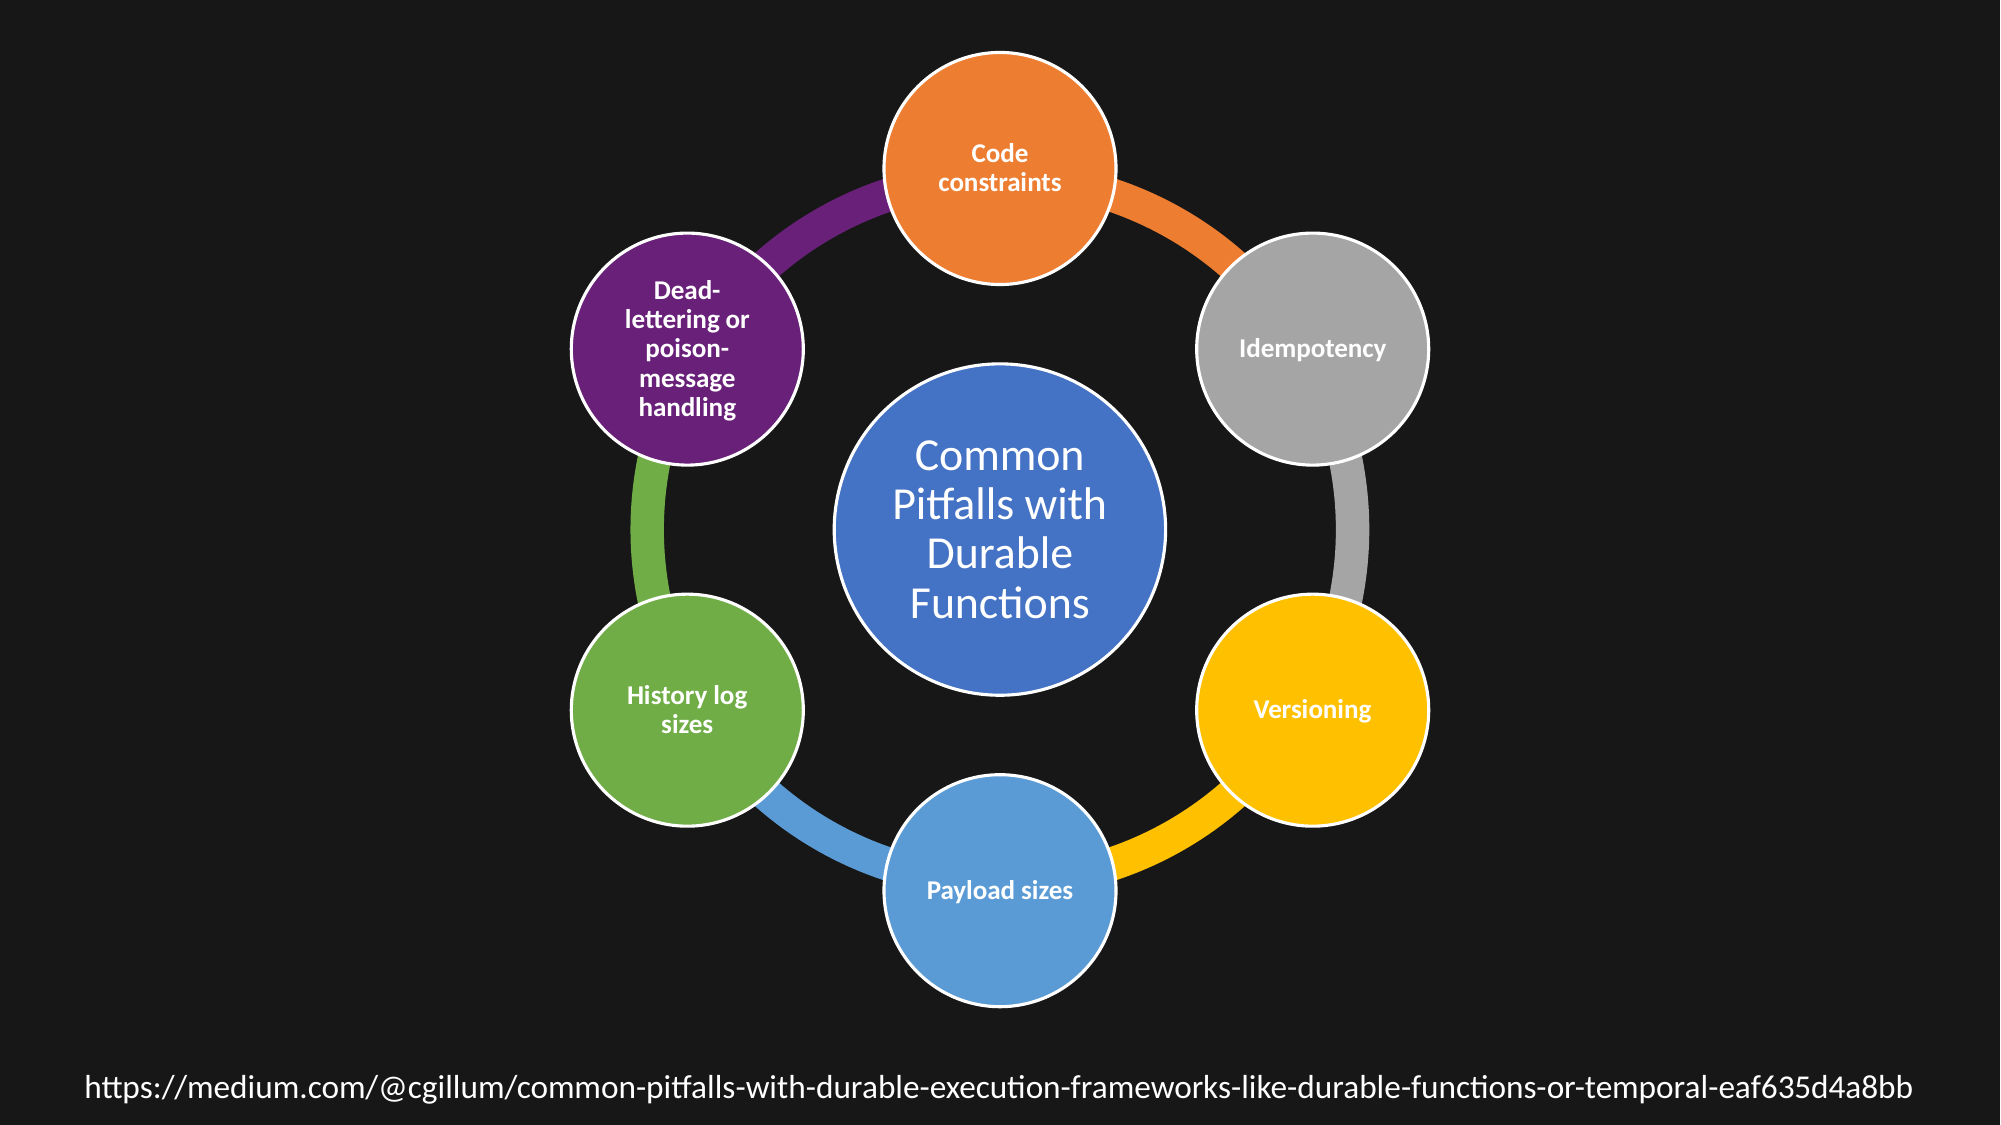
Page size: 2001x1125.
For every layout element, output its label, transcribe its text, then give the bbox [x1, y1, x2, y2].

text_box https://medium.com/@cgillum/common-pitfalls-with-durable-execution-frameworks-like-durable-functions-or-temporal-eaf635d4a8bb [0, 1057, 2000, 1113]
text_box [283, 52, 1716, 1007]
